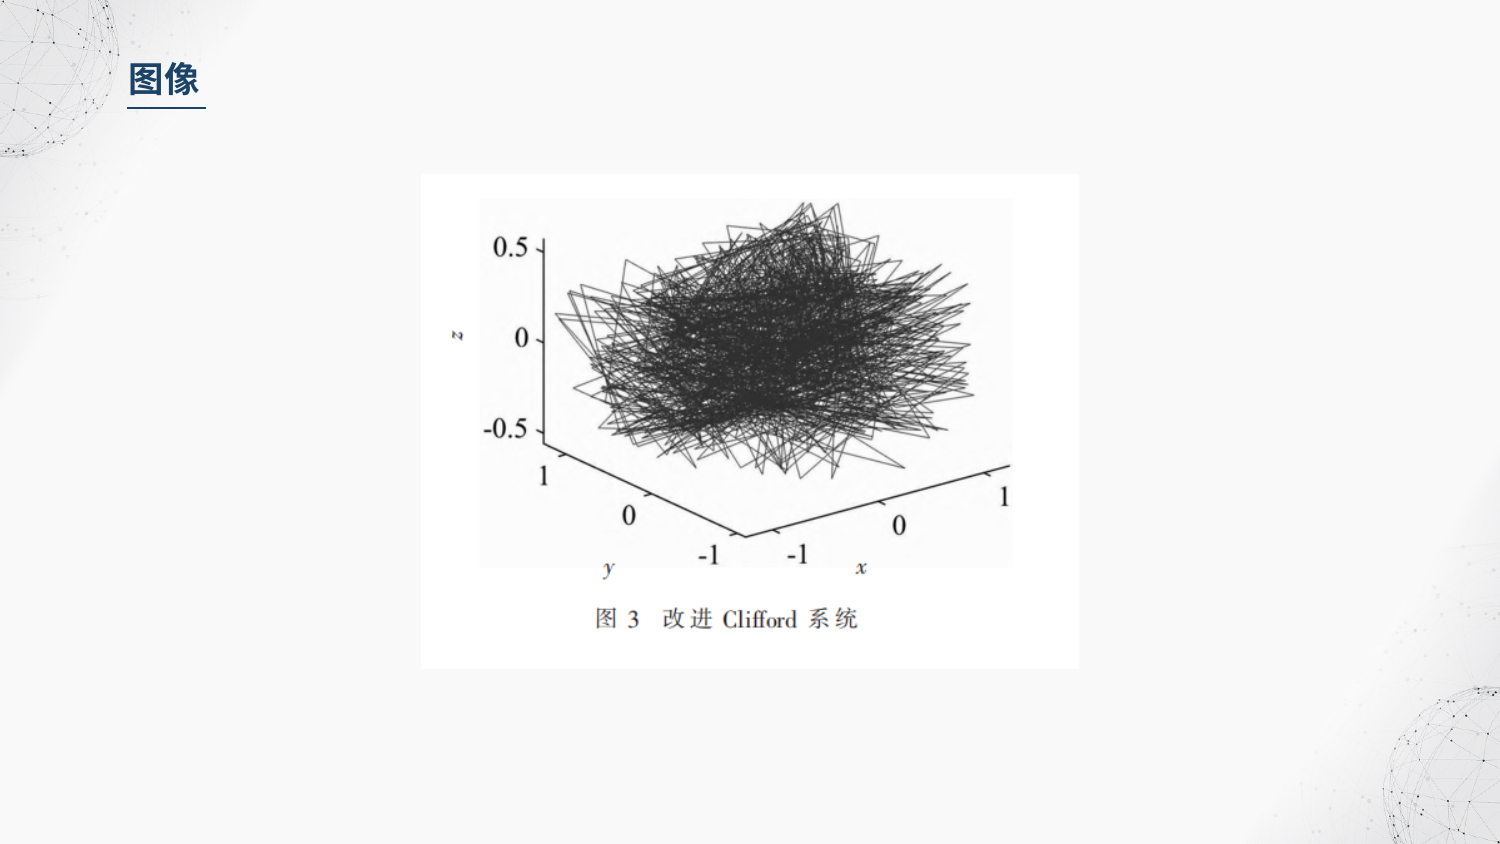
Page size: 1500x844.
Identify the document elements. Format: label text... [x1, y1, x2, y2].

picture [0, 0, 1500, 844]
text_box 图像 [117, 51, 489, 106]
